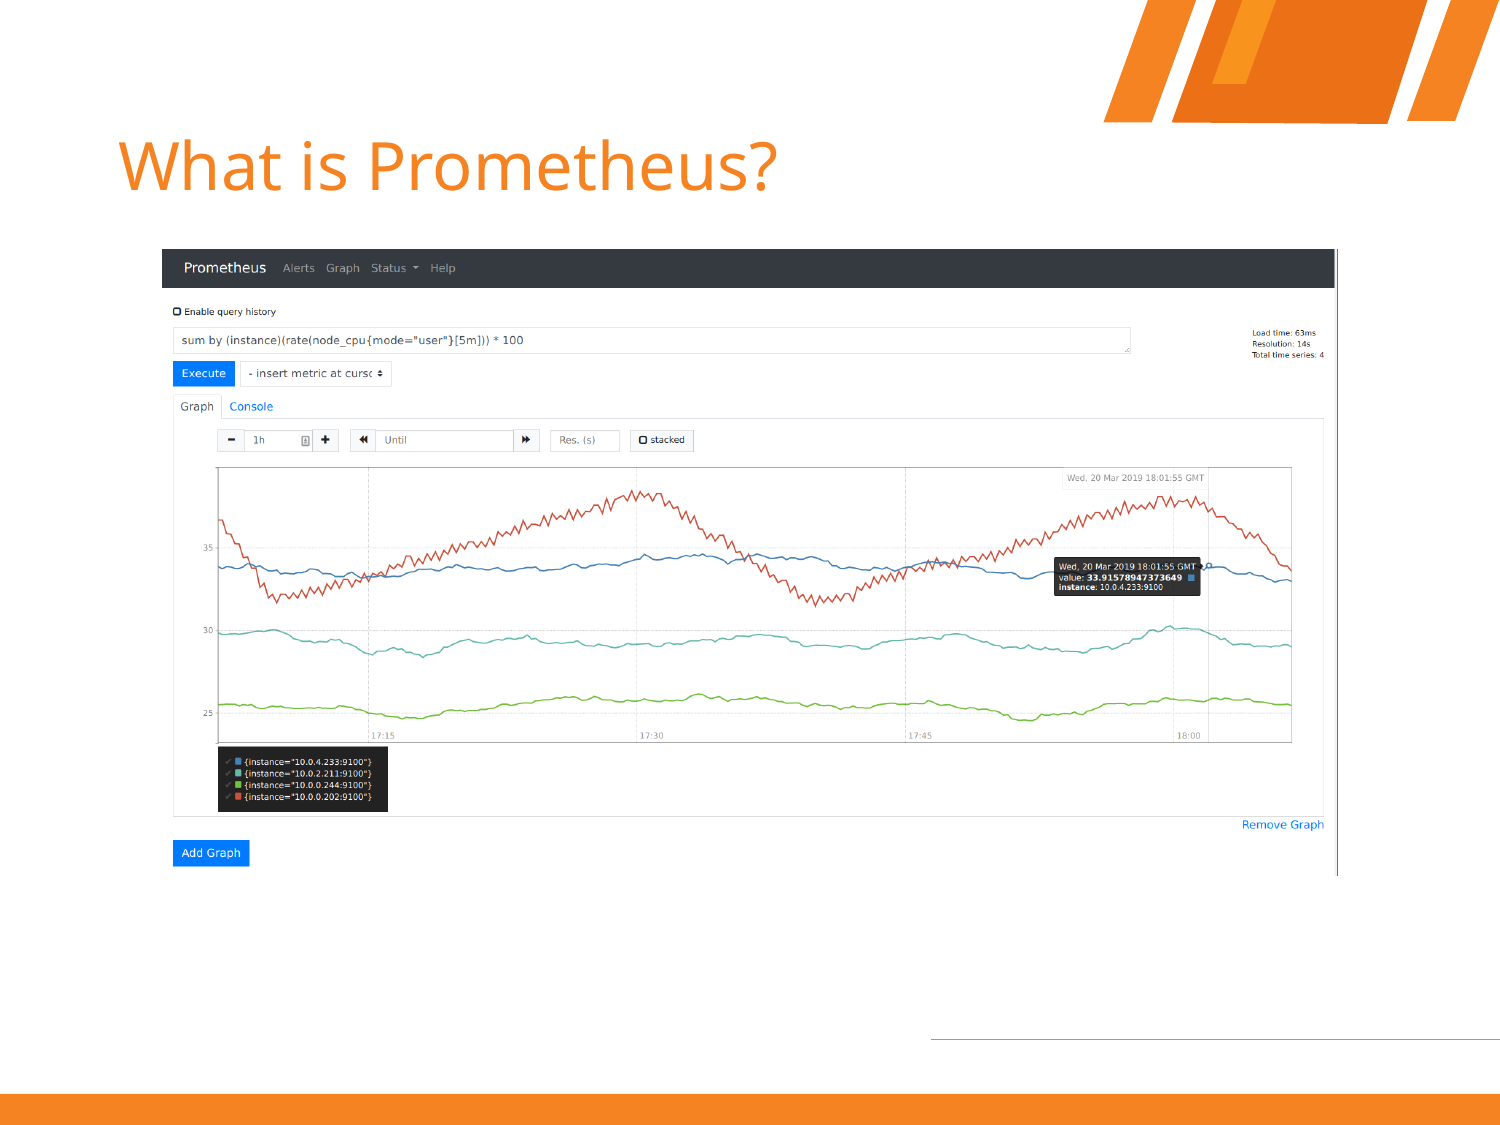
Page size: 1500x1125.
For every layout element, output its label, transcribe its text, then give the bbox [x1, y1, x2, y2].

title What is Prometheus? [103, 59, 1397, 278]
picture [162, 249, 1338, 876]
